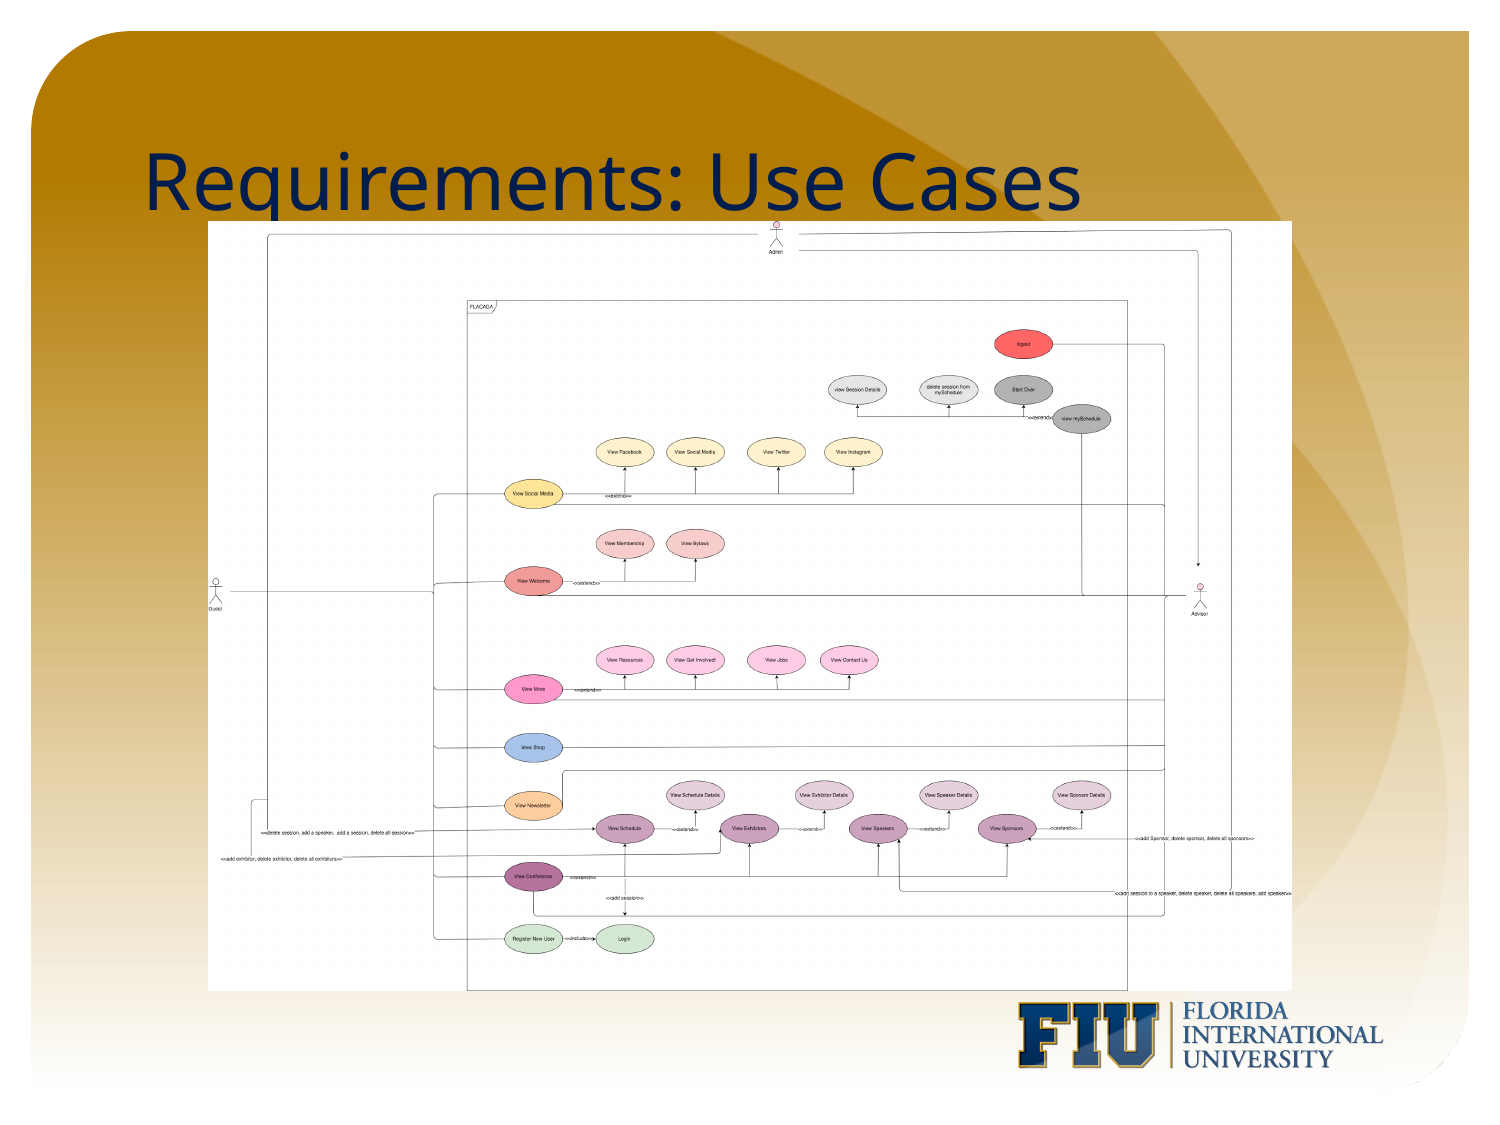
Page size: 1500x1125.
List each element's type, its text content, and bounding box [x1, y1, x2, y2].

picture [24, 30, 1473, 1094]
title Requirements: Use Cases [127, 62, 1372, 234]
